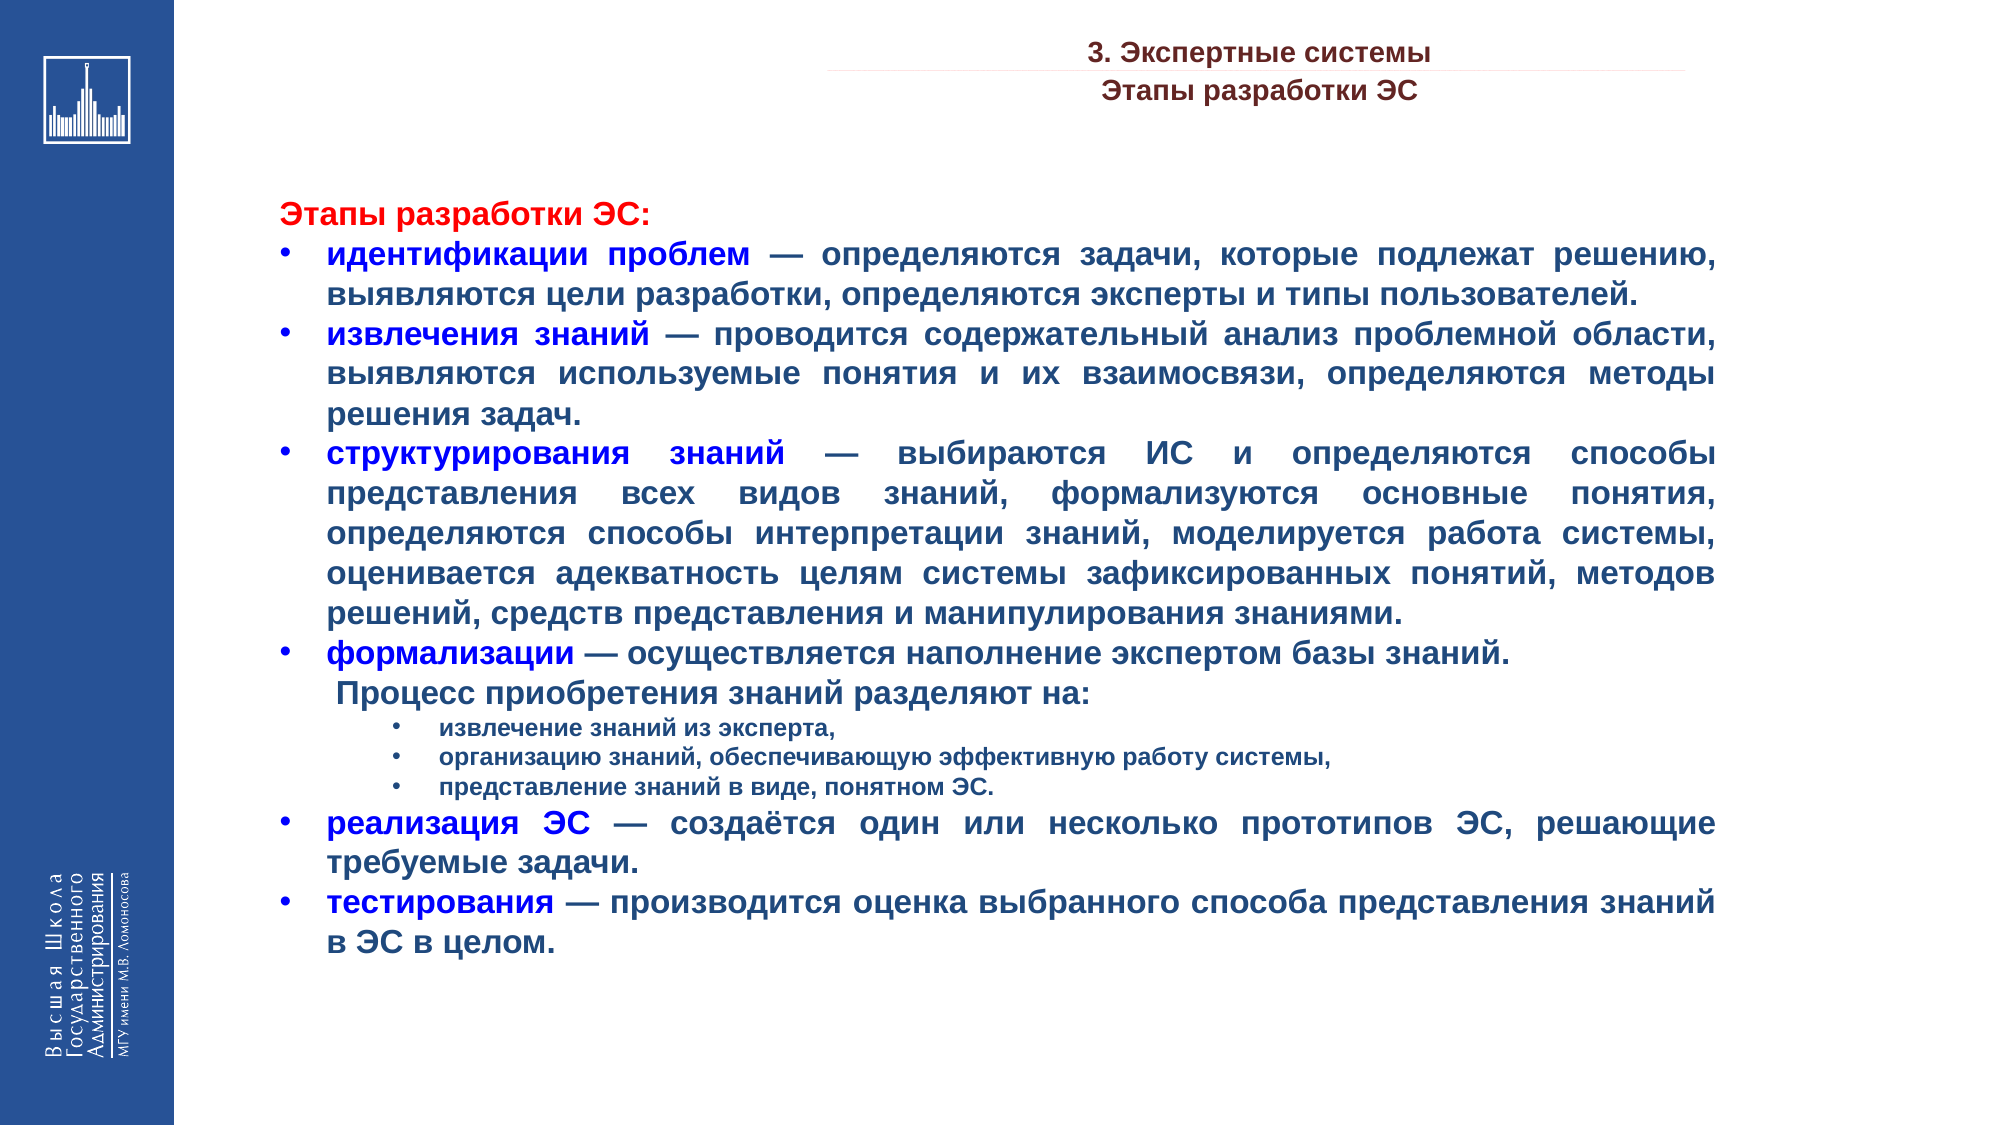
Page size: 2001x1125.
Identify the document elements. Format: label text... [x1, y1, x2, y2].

text_box Этапы разработки ЭС: идентификации проблем — определяются задачи, которые подлежат решению, выявляются цели разработки, определяются эксперты и типы пользователей. извлечения знаний — проводится содержательный анализ проблемной области, выявляются используемые понятия и их взаимосвязи, определяются методы решения задач. структурирования знаний — выбираются ИС и определяются способы представления всех видов знаний, формализуются основные понятия, определяются способы интерпретации знаний, моделируется работа системы, оценивается адекватность целям системы зафиксированных понятий, методов решений, средств представления и манипулирования знаниями. формализации — осуществляется наполнение экспертом базы знаний. Процесс приобретения знаний разделяют на: извлечение знаний из эксперта, организацию знаний, обеспечивающую эффективную работу системы, представление знаний в виде, понятном ЭС. реализация ЭС — создаётся один или несколько прототипов ЭС, решающие требуемые задачи. тестирования — производится оценка выбранного способа представления знаний в ЭС в целом. [264, 184, 1733, 976]
picture [43, 56, 131, 144]
text_box 3. Экспертные системы _________________________________________________________________________________________________________________________________________________________________________________________________________________________________________________________________________________________________________________________________________________________________________________________________________________________________________________________________________________________________________________________________________________________________________________________________________________________________________________________________________________________________________________________________________________________________________________________________________________________________________________________________________________________________ Этапы разработки ЭС [787, 14, 1733, 126]
